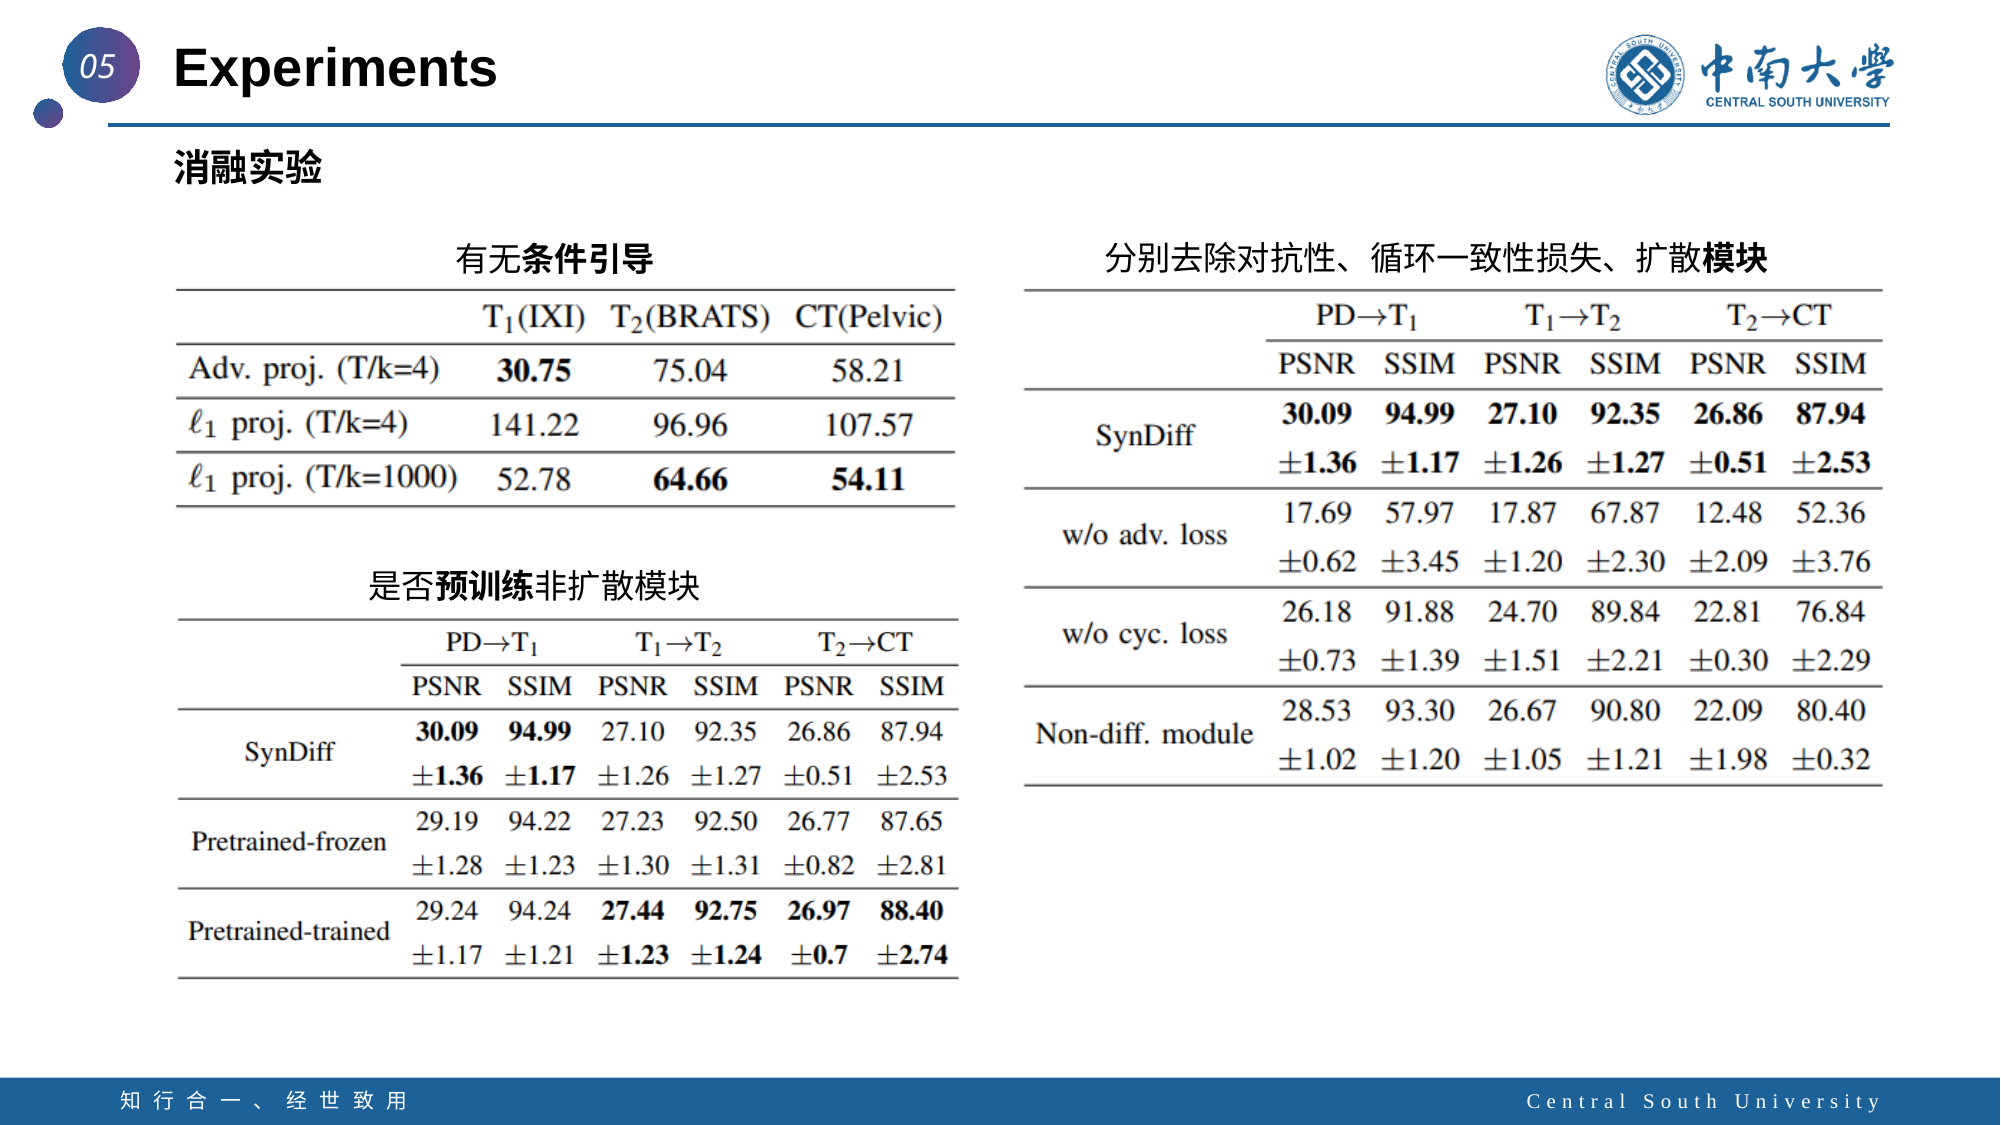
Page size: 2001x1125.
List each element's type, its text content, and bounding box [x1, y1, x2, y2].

picture [1018, 285, 1890, 791]
text_box [0, 1077, 2000, 1125]
text_box 分别去除对抗性、循环一致性损失、扩散模块 [1089, 230, 2000, 285]
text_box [33, 26, 153, 128]
text_box Experiments [173, 22, 1065, 106]
text_box Central South University [1511, 1080, 1894, 1120]
picture [175, 285, 964, 513]
text_box 消融实验 [158, 136, 365, 197]
text_box 有无条件引导 [440, 230, 698, 285]
picture [1595, 28, 1907, 121]
picture [174, 612, 964, 983]
text_box 知行合一、经世致用 [105, 1080, 423, 1120]
text_box [158, 0, 1050, 118]
text_box 是否预训练非扩散模块 [353, 557, 855, 612]
